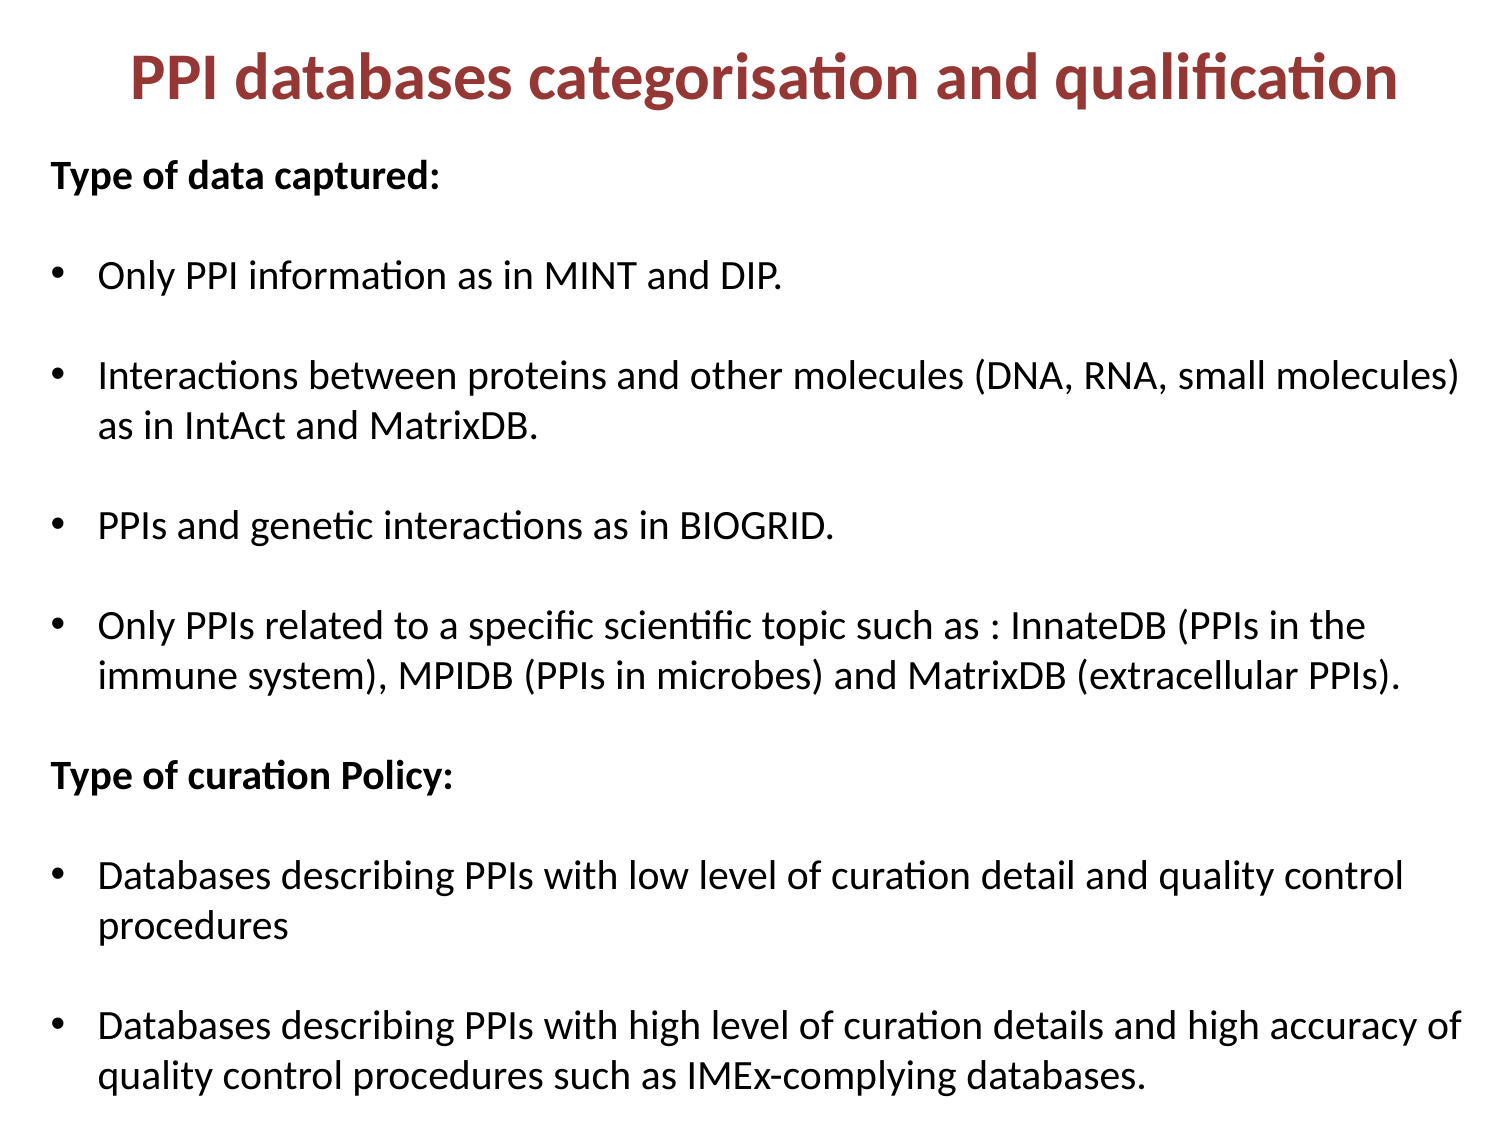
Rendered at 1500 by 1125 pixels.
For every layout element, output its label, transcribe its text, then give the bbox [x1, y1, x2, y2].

text_box Type of data captured: Only PPI information as in MINT and DIP. Interactions between proteins and other molecules (DNA, RNA, small molecules) as in IntAct and MatrixDB. PPIs and genetic interactions as in BIOGRID. Only PPIs related to a specific scientific topic such as : InnateDB (PPIs in the immune system), MPIDB (PPIs in microbes) and MatrixDB (extracellular PPIs). Type of curation Policy: Databases describing PPIs with low level of curation detail and quality control procedures Databases describing PPIs with high level of curation details and high accuracy of quality control procedures such as IMEx-complying databases. [35, 140, 1500, 1106]
title PPI databases categorisation and qualification [100, 26, 1432, 119]
